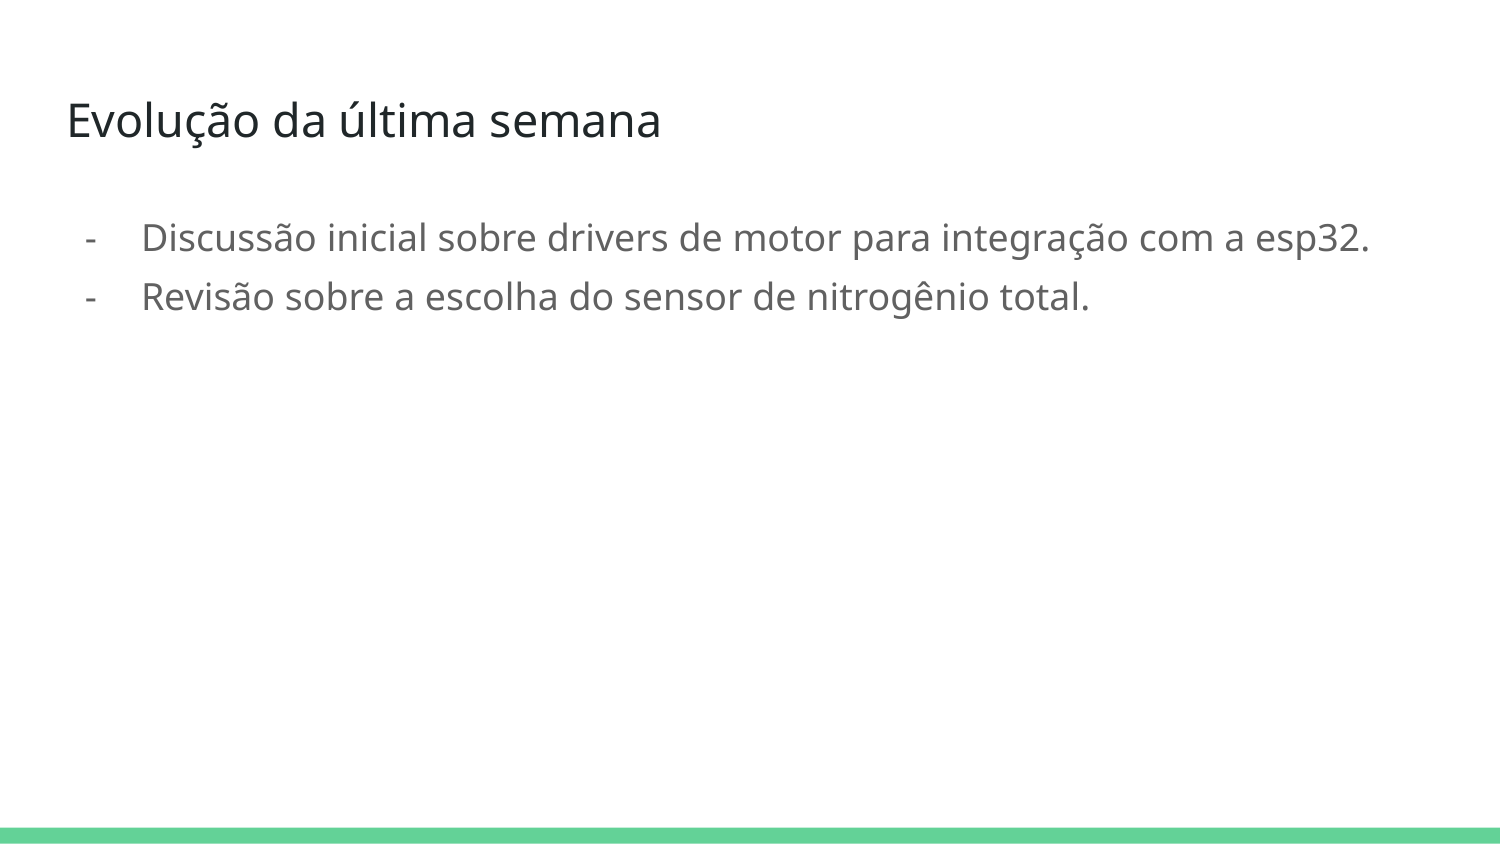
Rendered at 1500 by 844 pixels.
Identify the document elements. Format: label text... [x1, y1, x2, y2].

title Evolução da última semana [51, 72, 1449, 167]
list Discussão inicial sobre drivers de motor para integração com a esp32. Revisão sobre a escolha do sensor de nitrogênio total. [51, 189, 1449, 750]
